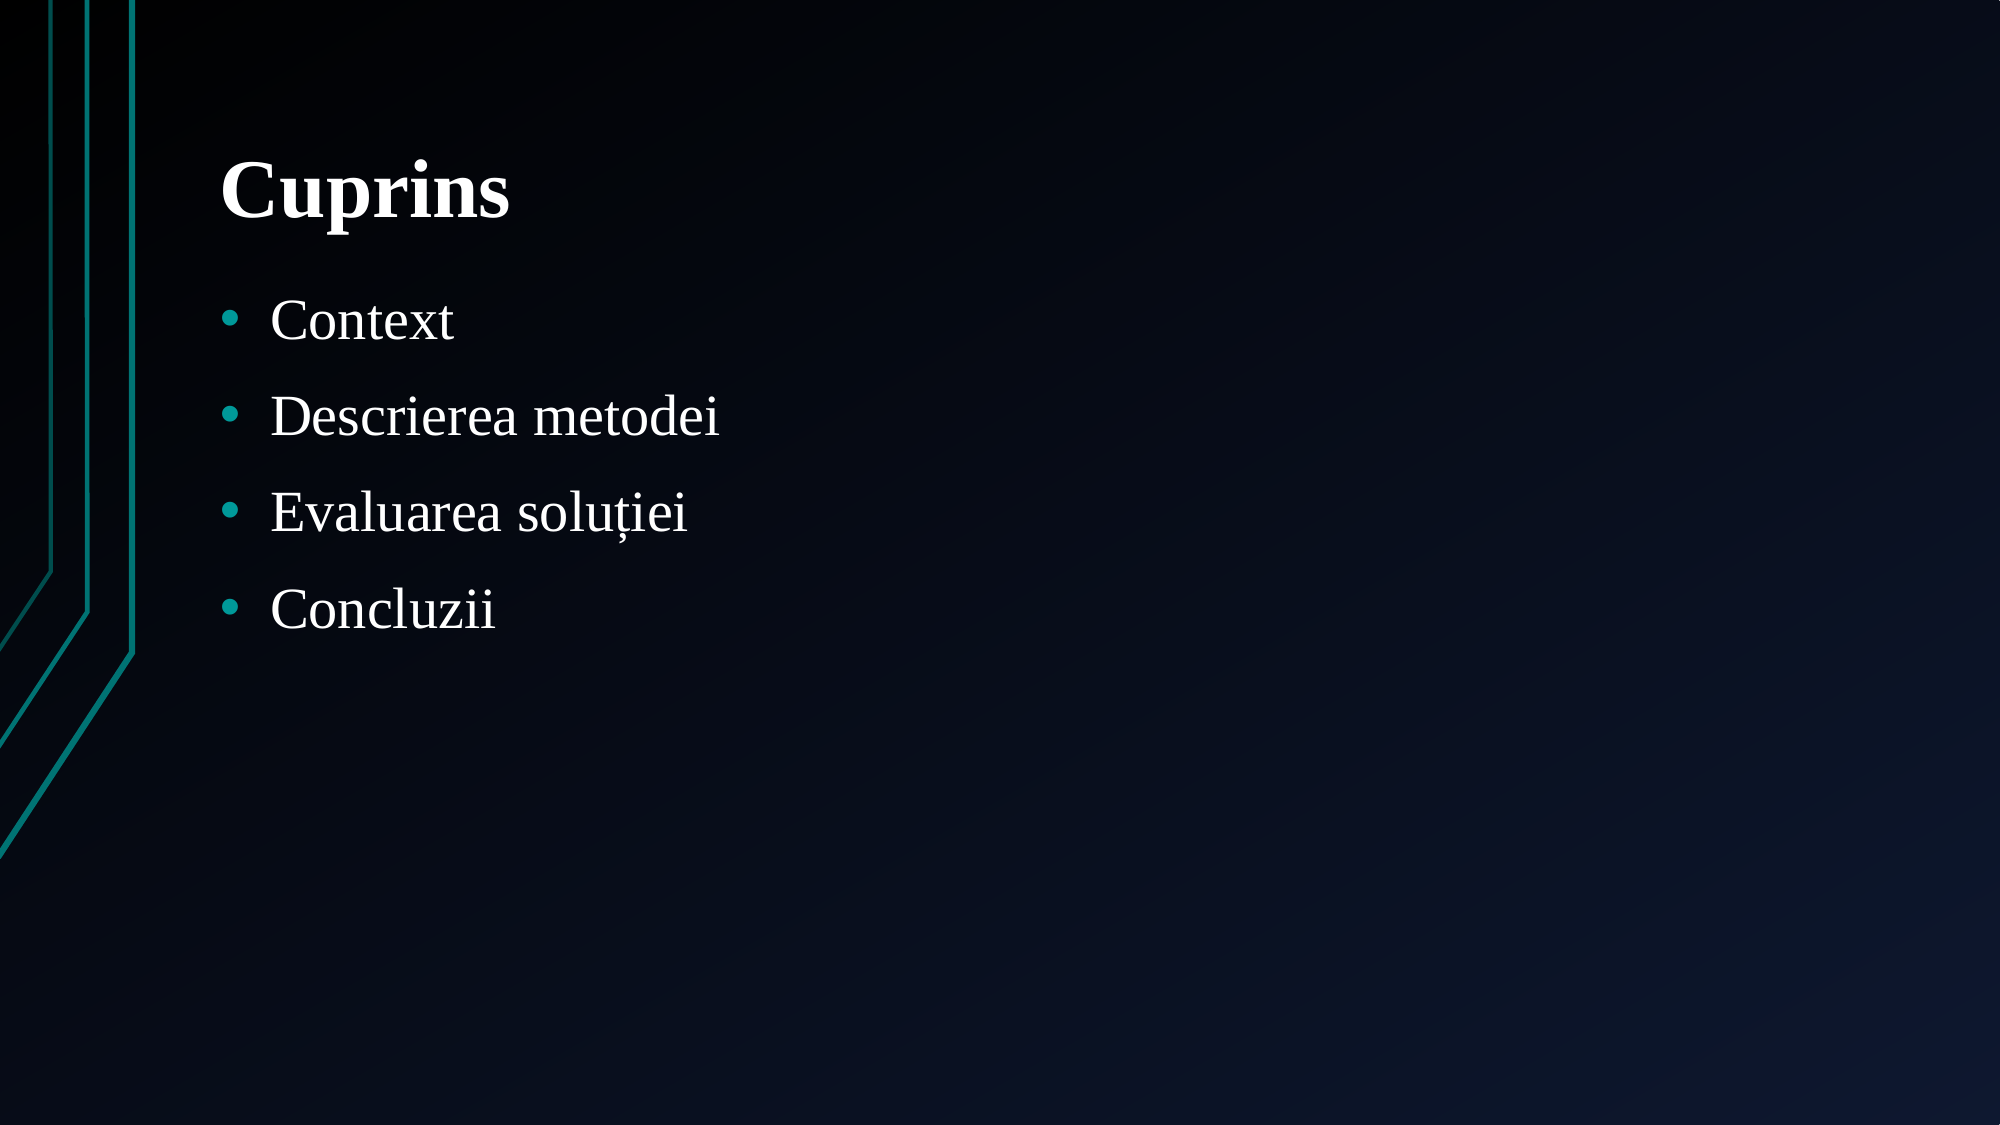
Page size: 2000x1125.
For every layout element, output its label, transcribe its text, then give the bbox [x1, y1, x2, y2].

title Cuprins [199, 45, 1900, 246]
list Context Descrierea metodei Evaluarea soluției Concluzii [199, 279, 1900, 1012]
